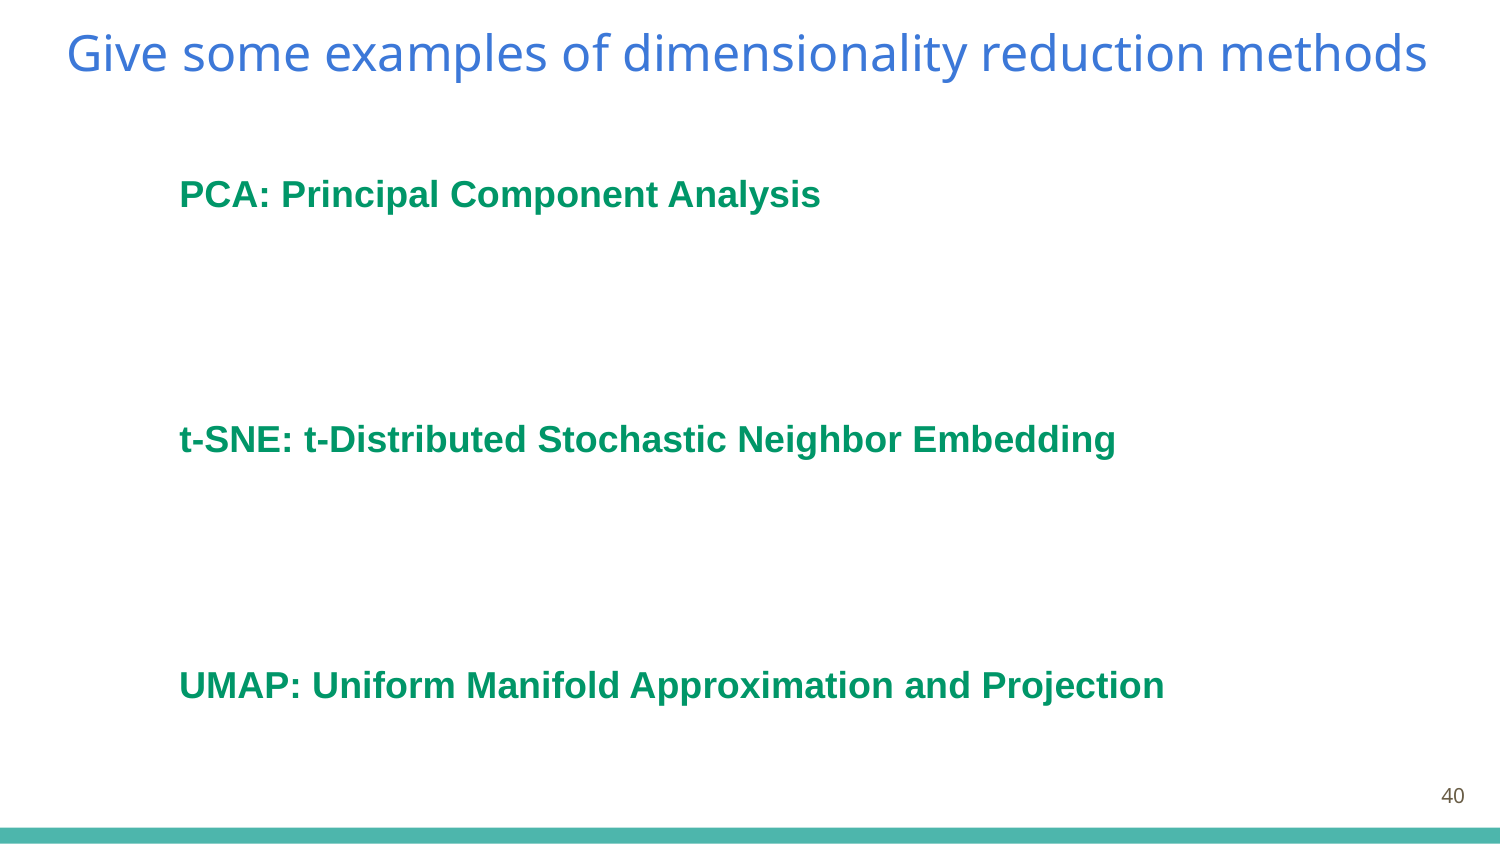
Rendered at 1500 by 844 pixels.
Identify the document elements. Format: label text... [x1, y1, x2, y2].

slide_number ‹#› [1389, 764, 1480, 830]
text_box UMAP: Uniform Manifold Approximation and Projection [164, 646, 1229, 718]
title Give some examples of dimensionality reduction methods [51, 0, 1449, 178]
text_box t-SNE: t-Distributed Stochastic Neighbor Embedding [164, 400, 1164, 472]
text_box PCA: Principal Component Analysis [164, 154, 871, 227]
